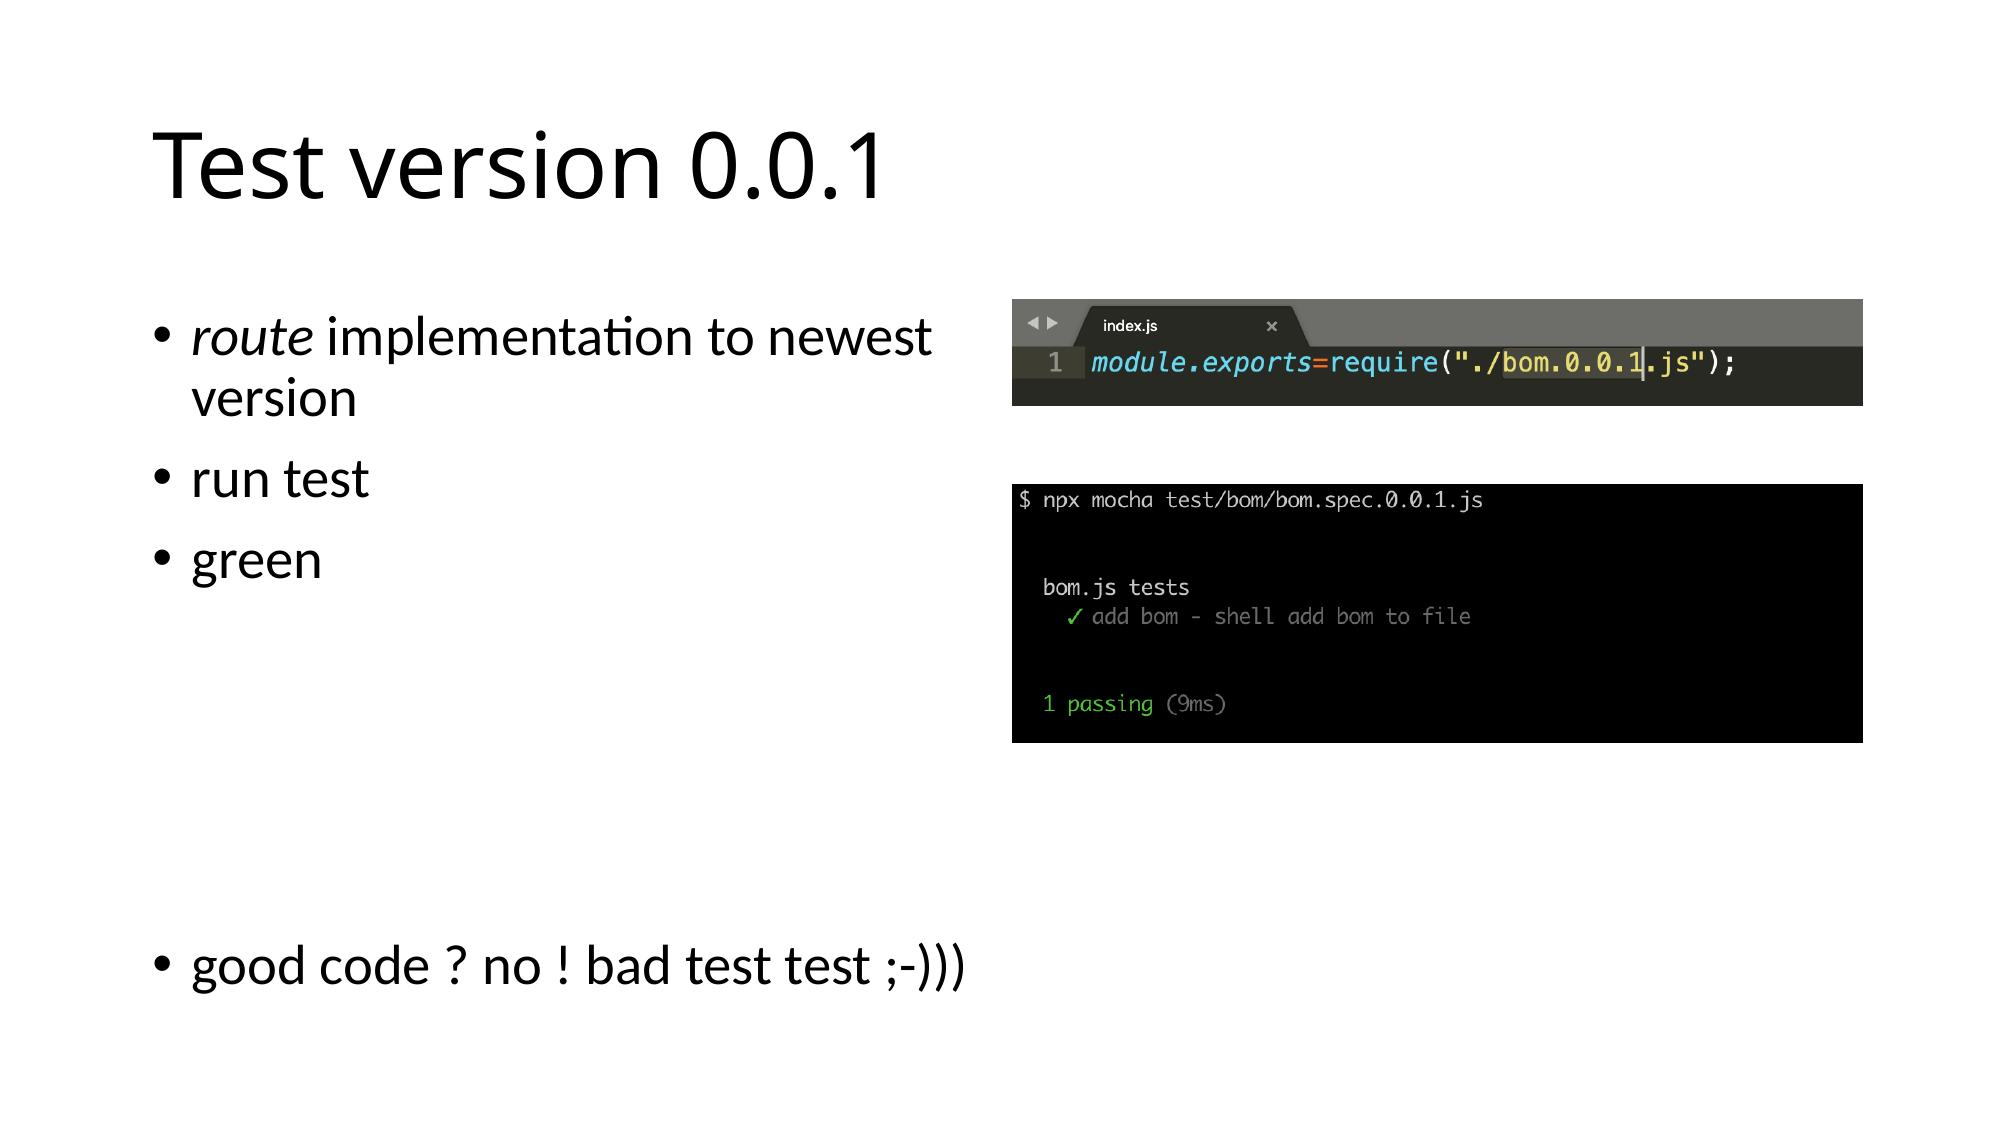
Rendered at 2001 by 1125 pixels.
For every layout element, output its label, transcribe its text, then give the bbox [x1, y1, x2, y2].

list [1012, 299, 1863, 406]
list route implementation to newest version run test green good code ? no ! bad test test ;-))) [137, 299, 988, 1014]
picture [1012, 484, 1863, 743]
title Test version 0.0.1 [137, 59, 1863, 278]
